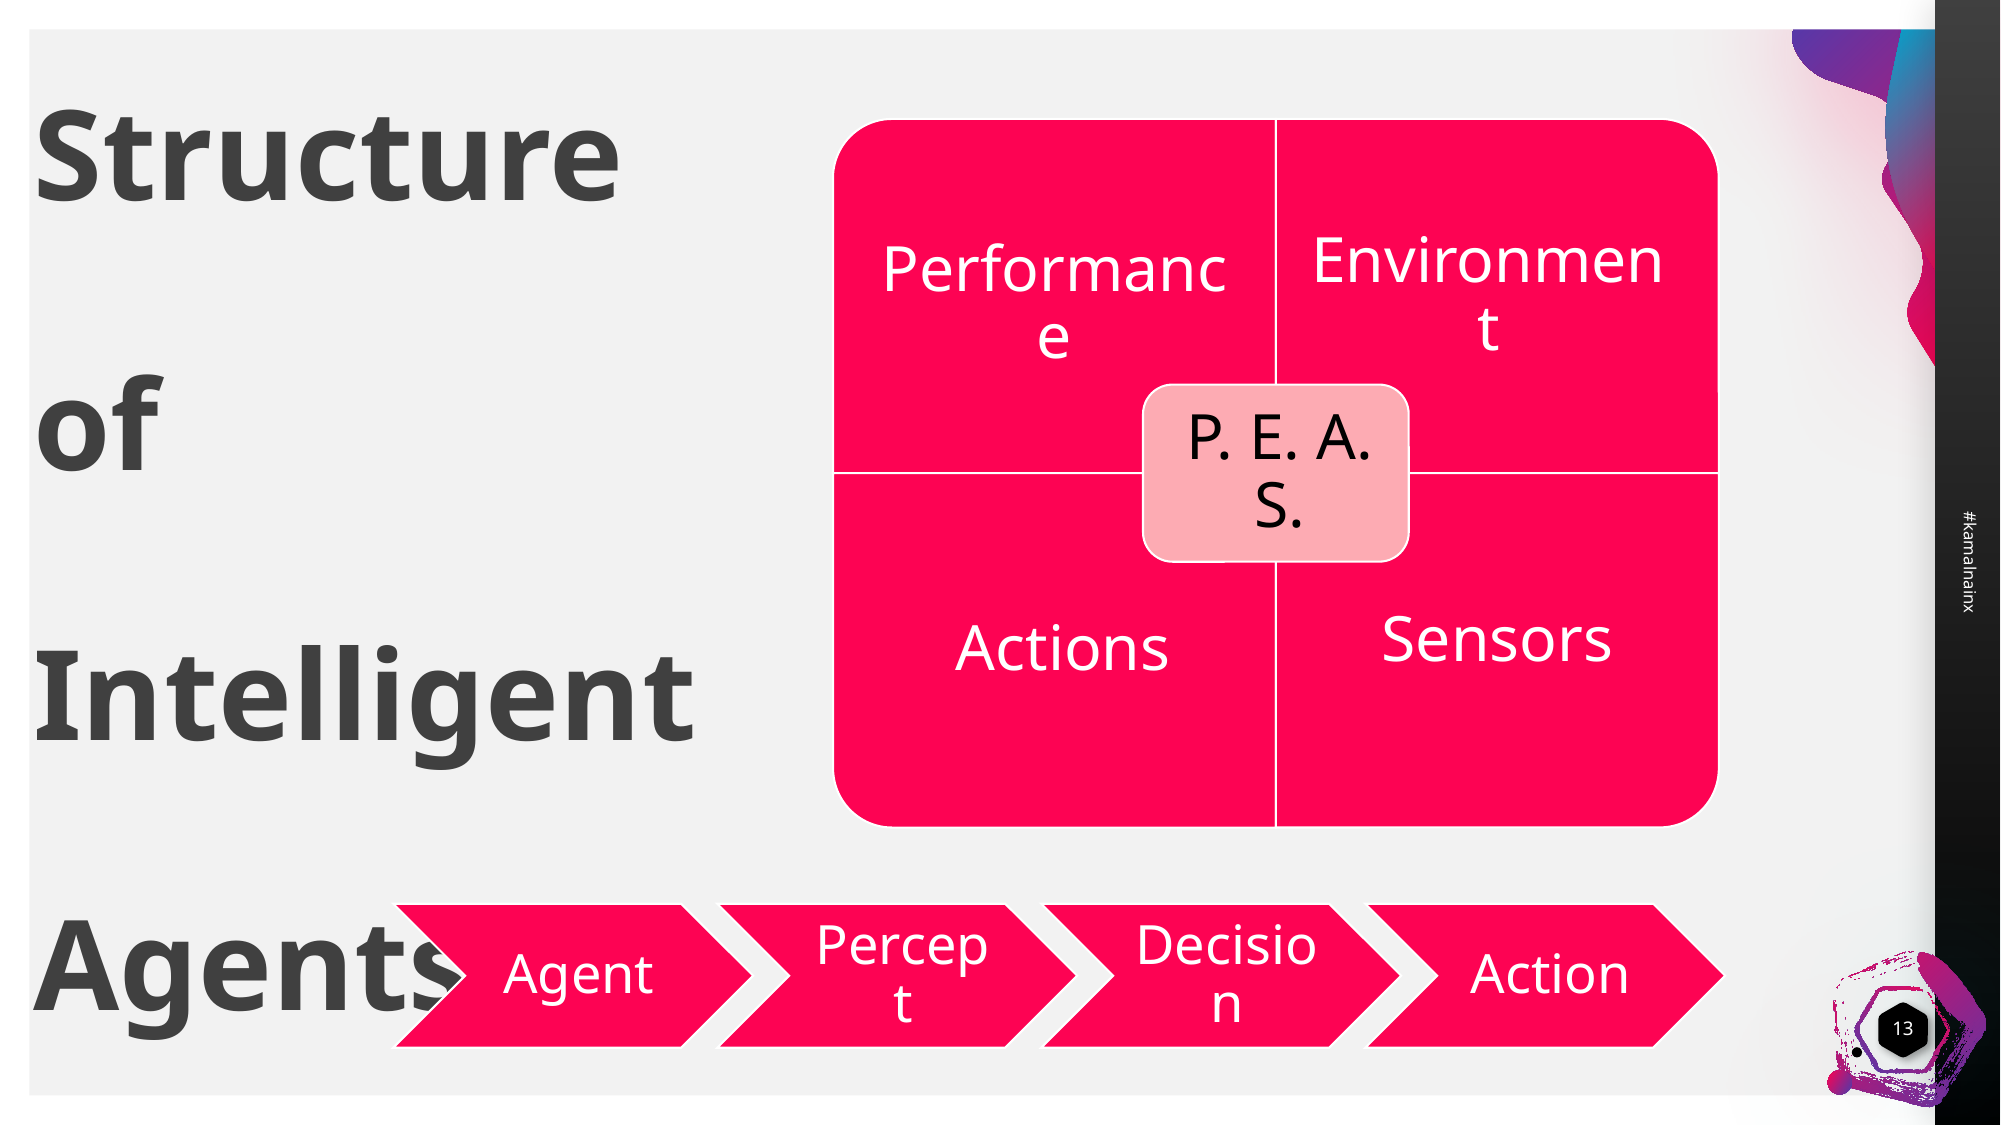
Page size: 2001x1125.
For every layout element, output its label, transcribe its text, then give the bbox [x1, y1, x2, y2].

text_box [392, 826, 1726, 1125]
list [832, 118, 1719, 826]
title Structure of Intelligent Agents [33, 33, 752, 1096]
slide_number 13 [1872, 1001, 1934, 1057]
